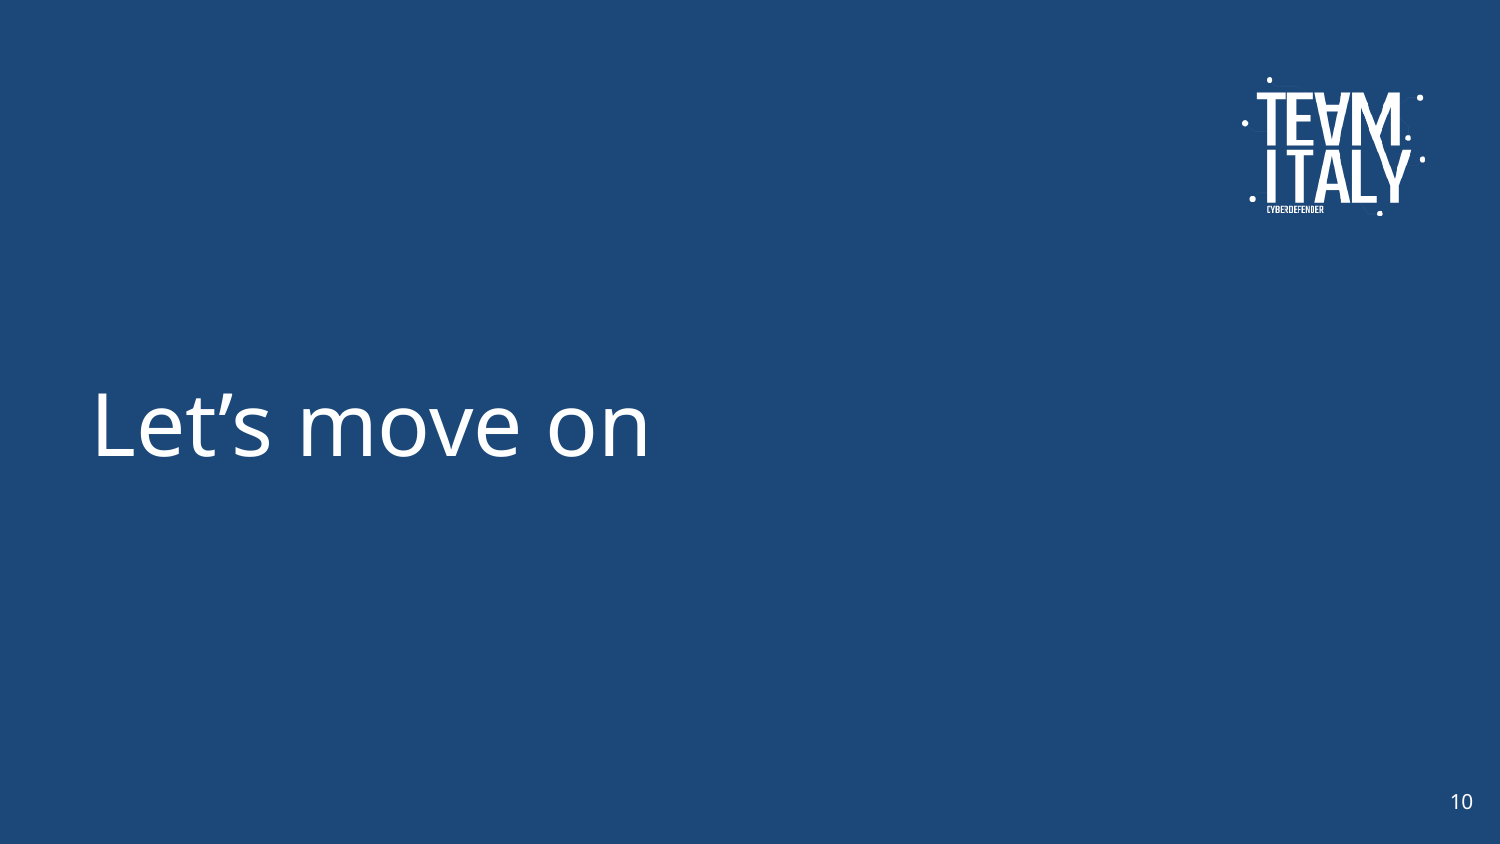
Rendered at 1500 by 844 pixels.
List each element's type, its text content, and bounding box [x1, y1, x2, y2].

title Let’s move on [75, 338, 1425, 505]
slide_number ‹#› [1398, 770, 1489, 835]
picture [1242, 76, 1425, 217]
